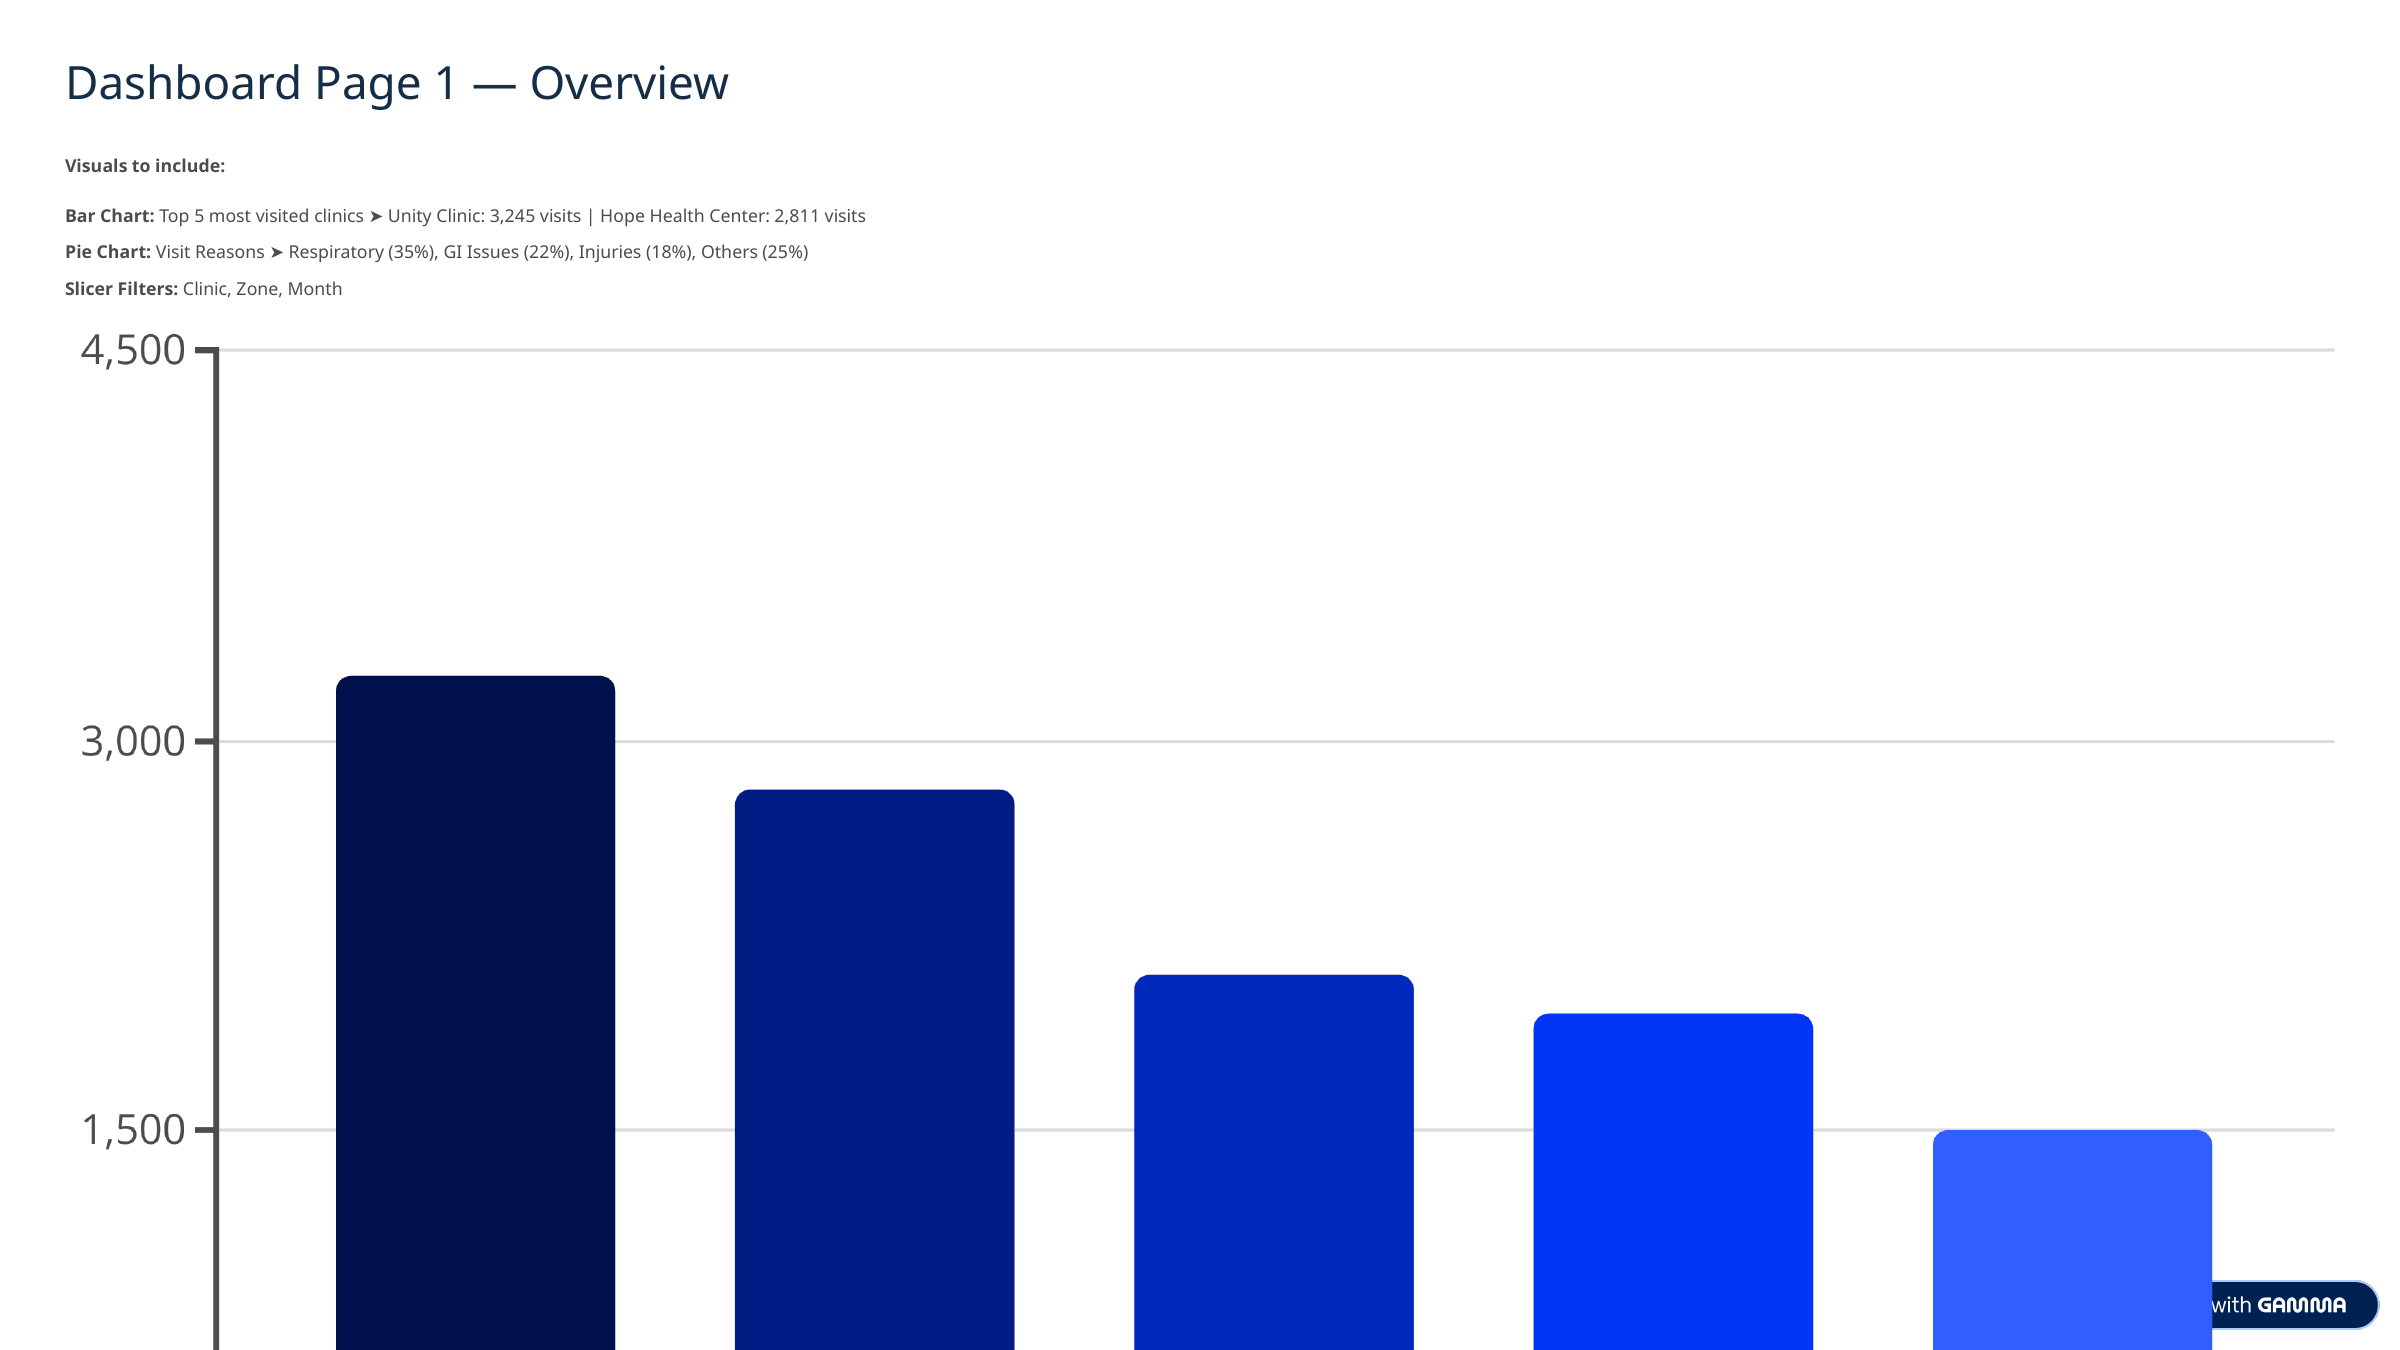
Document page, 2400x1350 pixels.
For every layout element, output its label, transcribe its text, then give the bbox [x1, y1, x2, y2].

text_box Bar Chart: Top 5 most visited clinics ➤ Unity Clinic: 3,245 visits | Hope Health Center: 2,811 visits [65, 197, 2335, 227]
text_box Slicer Filters: Clinic, Zone, Month [65, 269, 2335, 300]
text_box Pie Chart: Visit Reasons ➤ Respiratory (35%), GI Issues (22%), Injuries (18%), Others (25%) [65, 233, 2335, 264]
text_box Visuals to include: [65, 146, 2335, 177]
picture [65, 320, 2389, 1350]
text_box Dashboard Page 1 — Overview [65, 51, 649, 110]
